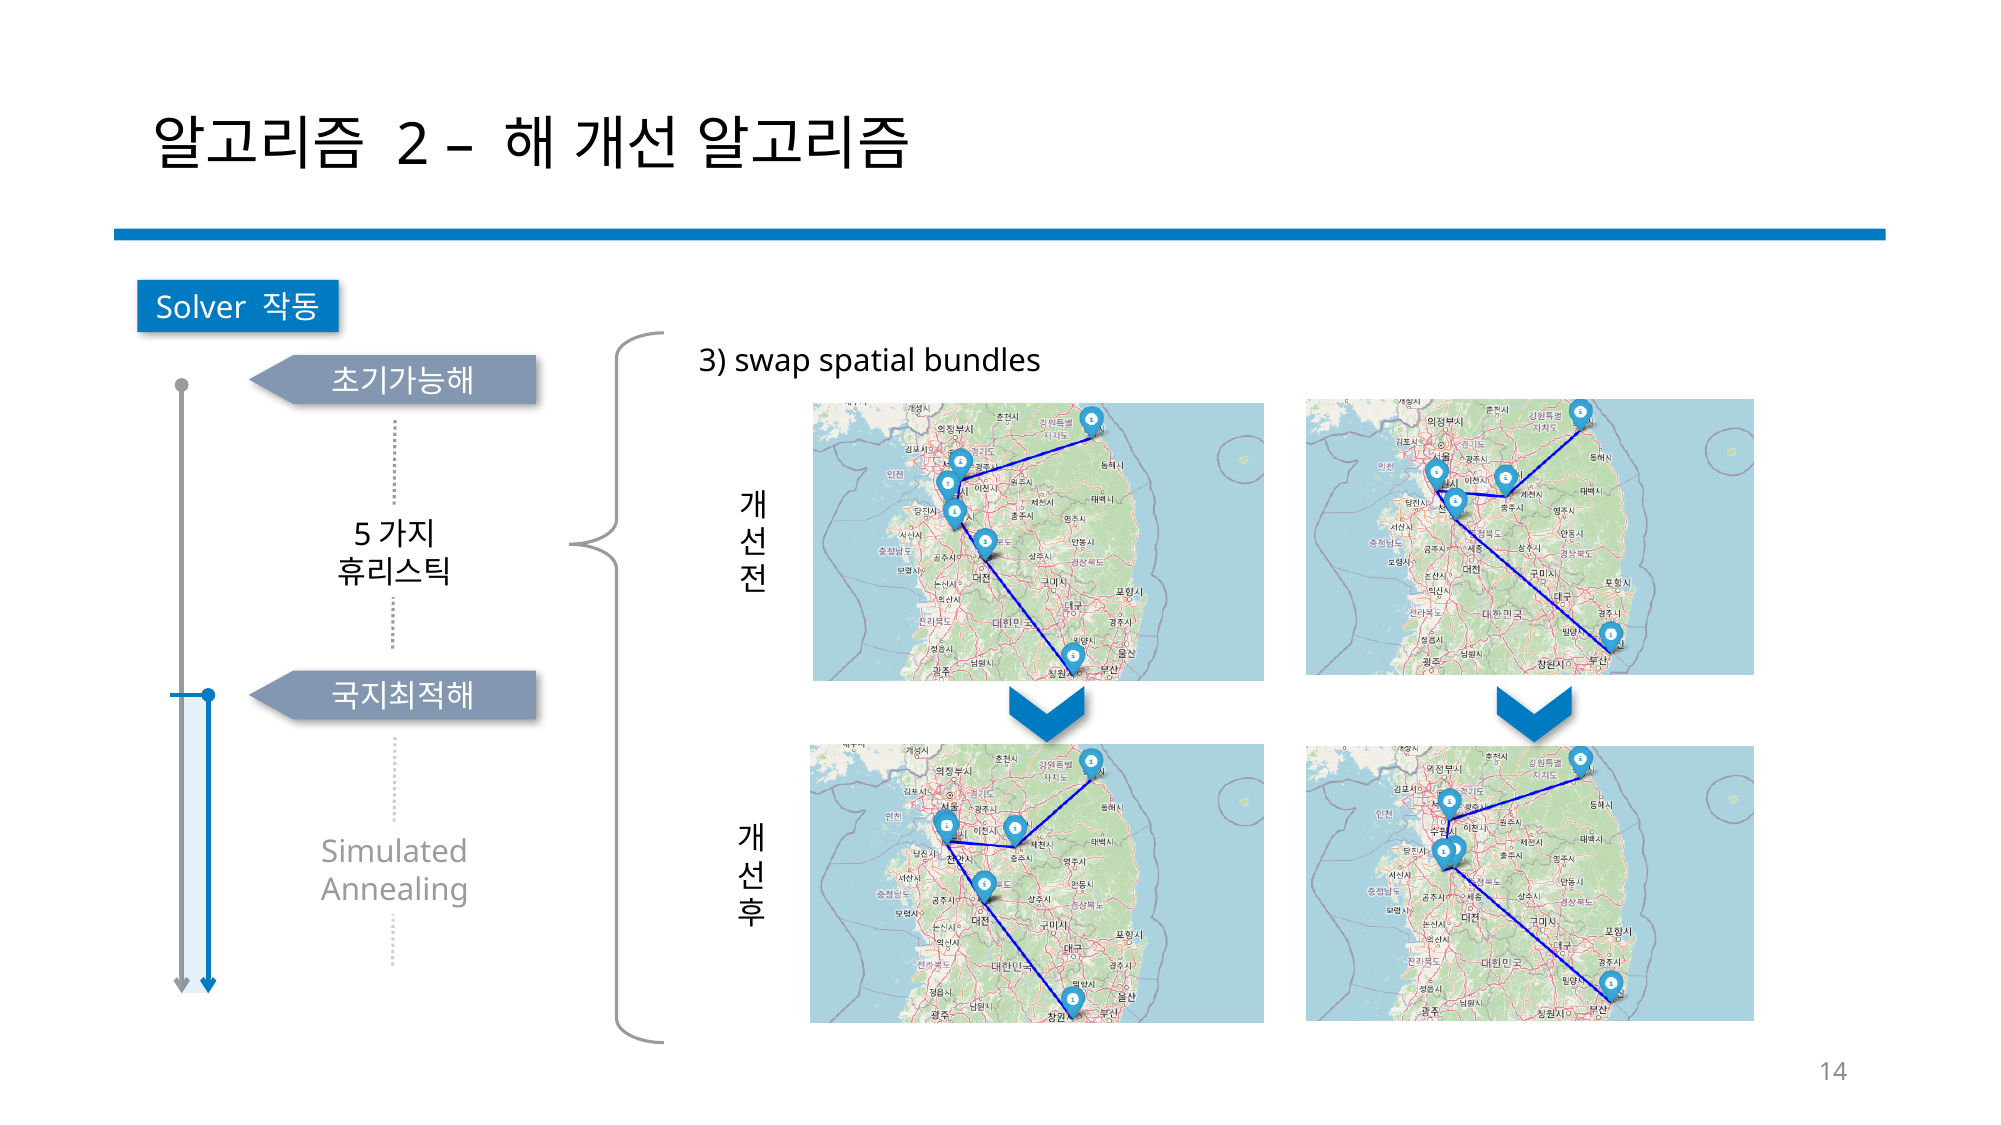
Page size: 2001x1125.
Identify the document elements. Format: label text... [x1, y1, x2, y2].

text_box 5가지 휴리스틱 [395, 507, 512, 597]
text_box Solver 작동 [137, 279, 339, 333]
picture [1306, 399, 1754, 675]
picture [1306, 746, 1754, 1021]
text_box 5가지 휴리스틱 [277, 507, 392, 597]
text_box 개 선 전 [724, 477, 780, 605]
picture [810, 744, 1264, 1023]
text_box [1008, 684, 1086, 744]
text_box [569, 332, 664, 1044]
slide_number 14 [1412, 1042, 1863, 1103]
title 알고리즘 2 – 해 개선 알고리즘 [137, 84, 1863, 208]
text_box 개 선 후 [722, 811, 779, 939]
text_box [114, 228, 1886, 241]
text_box 초기가능해 [246, 354, 537, 405]
text_box Simulated Annealing [233, 824, 392, 914]
text_box 3) swap spatial bundles [684, 332, 1103, 386]
text_box Simulated Annealing [395, 824, 556, 914]
picture [813, 403, 1264, 682]
text_box 국지최적해 [246, 669, 537, 721]
text_box [1495, 684, 1573, 744]
text_box [182, 694, 208, 994]
